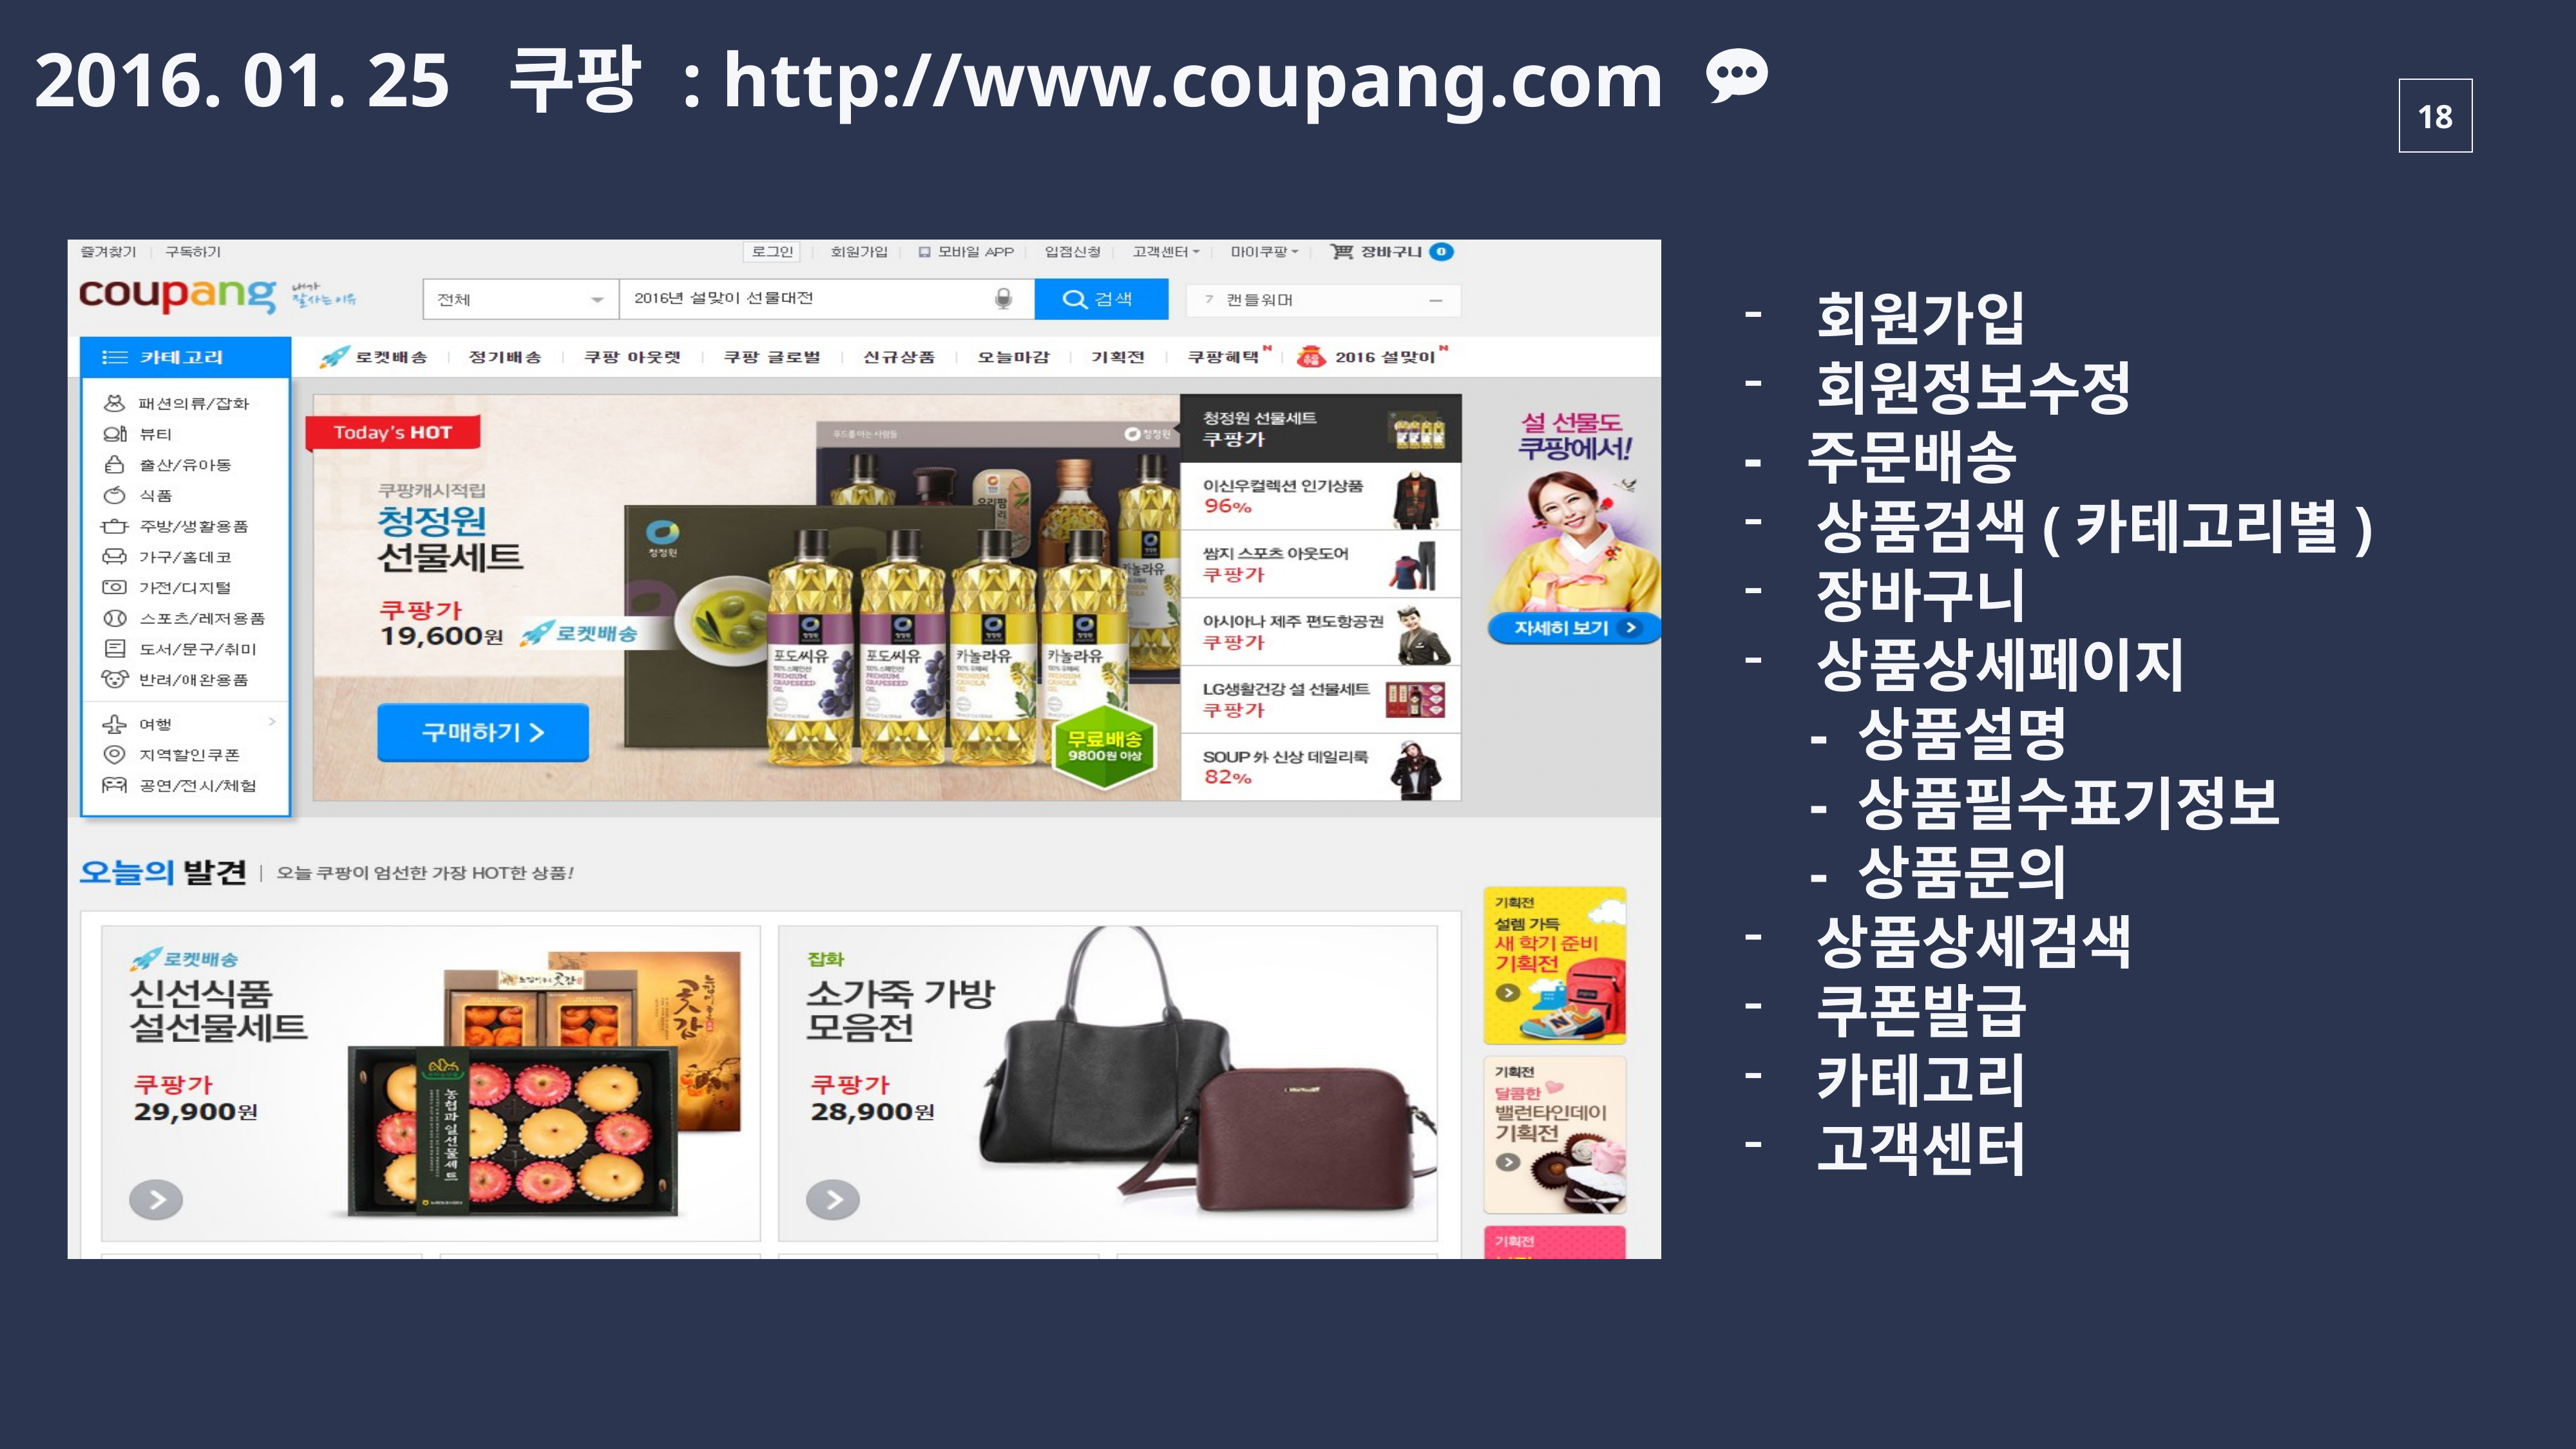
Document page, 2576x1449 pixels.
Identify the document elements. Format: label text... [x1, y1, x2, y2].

picture [68, 240, 1661, 1259]
text_box 2016. 01. 25 쿠팡 : http://www.coupang.com [8, 19, 1748, 134]
text_box [1706, 48, 1768, 104]
text_box 회원가입 회원정보수정 - 주문배송 상품검색(카테고리별) 장바구니 상품상세페이지 - 상품설명 - 상품필수표기정보 - 상품문의 상품상세검색 쿠폰발급 카테고리 고객센터 [1718, 270, 2456, 1196]
